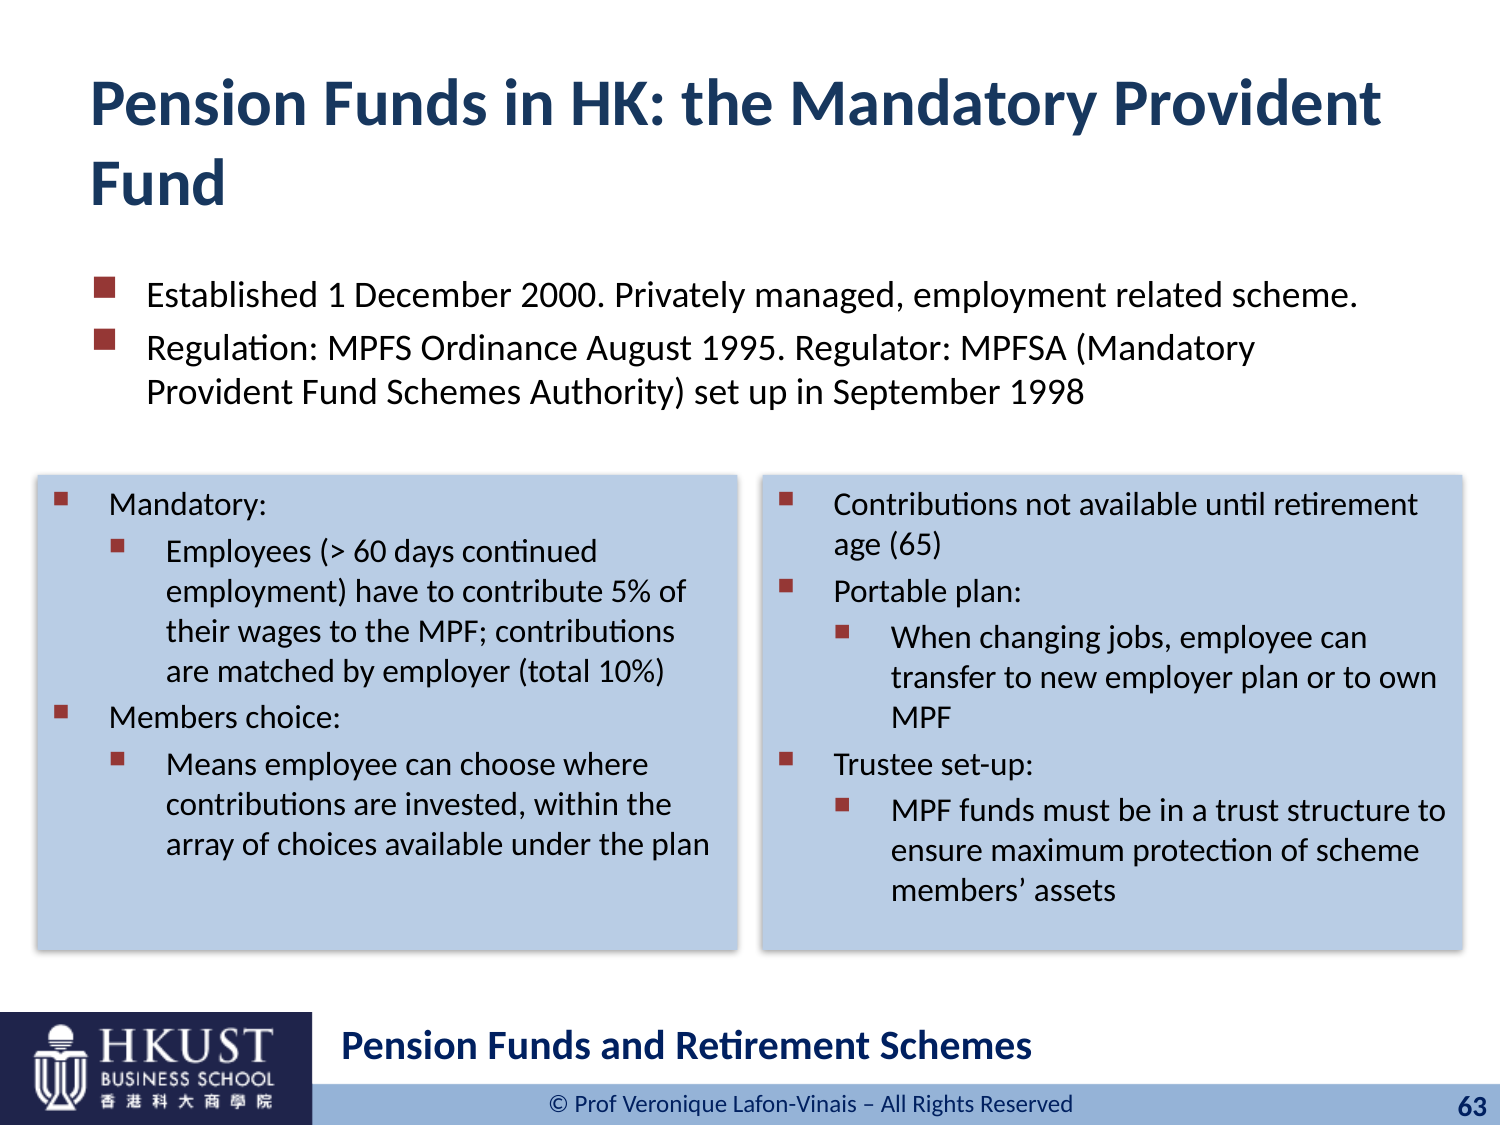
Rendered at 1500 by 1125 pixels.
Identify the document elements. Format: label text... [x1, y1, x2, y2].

text_box Mandatory: Employees (> 60 days continued employment) have to contribute 5% of their wages to the MPF; contributions are matched by employer (total 10%) Members choice: Means employee can choose where contributions are invested, within the array of choices available under the plan [37, 474, 738, 951]
footer Pension Funds and Retirement Schemes [326, 1007, 1500, 1078]
picture [0, 1012, 1500, 1125]
list Established 1 December 2000. Privately managed, employment related scheme. Regulation: MPFS Ordinance August 1995. Regulator: MPFSA (Mandatory Provident Fund Schemes Authority) set up in September 1998 [74, 262, 1426, 1006]
title Pension Funds in HK: the Mandatory Provident Fund [74, 44, 1426, 233]
slide_number 63 [1351, 1080, 1500, 1125]
text_box Contributions not available until retirement age (65) Portable plan: When changing jobs, employee can transfer to new employer plan or to own MPF Trustee set-up: MPF funds must be in a trust structure to ensure maximum protection of scheme members’ assets [762, 474, 1463, 951]
